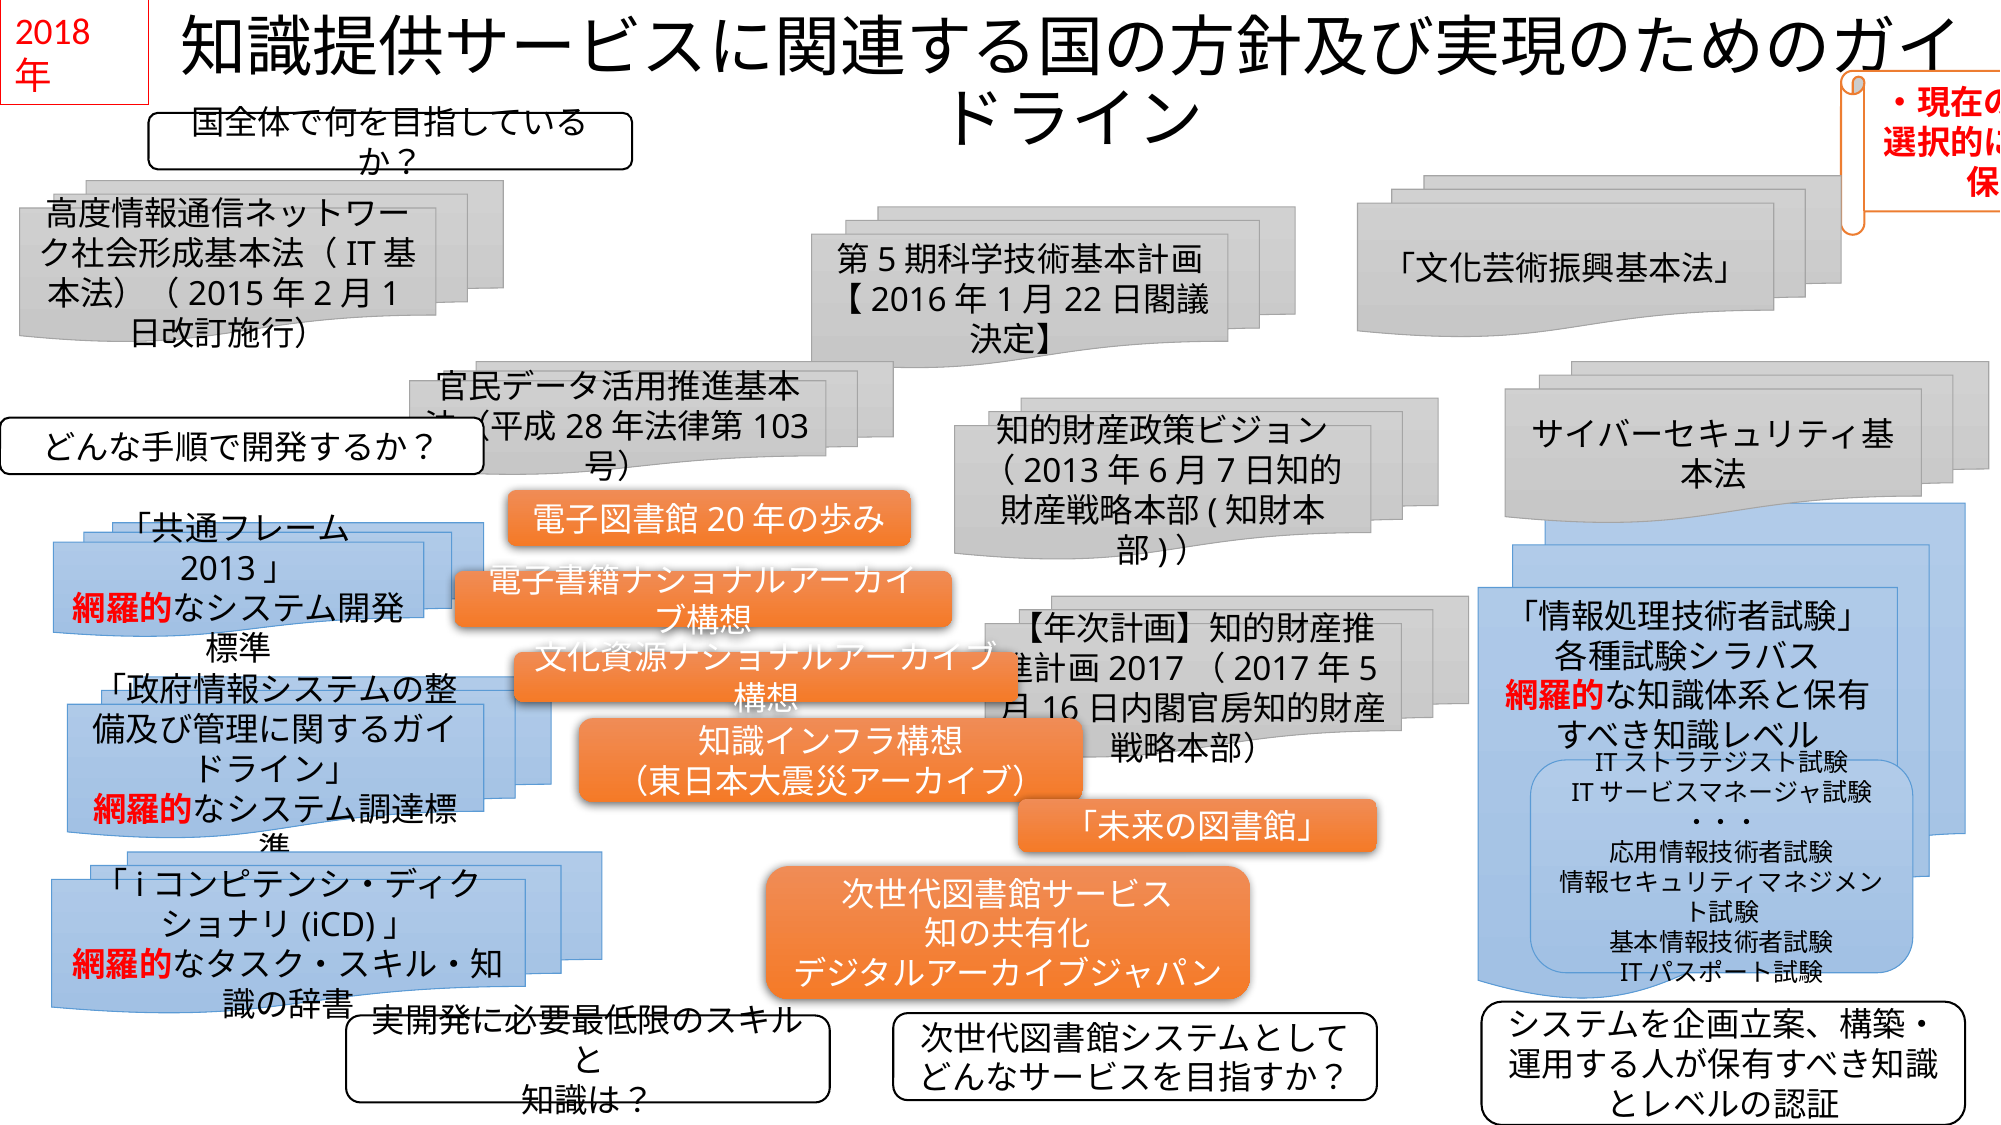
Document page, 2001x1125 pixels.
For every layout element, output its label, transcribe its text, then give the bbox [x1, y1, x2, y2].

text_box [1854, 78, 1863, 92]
text_box 第5期科学技術基本計画【2016年1月22日閣議決定】 [811, 206, 1296, 369]
text_box 次世代図書館サービス 知の共有化 デジタルアーカイブジャパン [766, 866, 1250, 999]
text_box 高度情報通信ネットワーク社会形成基本法（IT基本法）（2015年2月1日改訂施行） [19, 180, 504, 342]
text_box 人と人の 関連付け [984, 648, 1089, 758]
title 知識提供サービスに関連する国の方針及び実現のためのガイドライン [155, 5, 1987, 165]
text_box 「共通フレーム2013」 網羅的なシステム開発標準 [52, 522, 485, 637]
text_box 【年次計画】知的財産推進計画2017（2017年5月16日内閣官房知的財産戦略本部） [984, 595, 1470, 758]
text_box 次世代図書館システムとしてどんなサービスを目指すか？ [892, 1012, 1378, 1102]
text_box 知的財産政策ビジョン（2013年6月7日知的財産戦略本部(知財本部)） [954, 397, 1439, 560]
text_box 国全体で何を目指しているか？ [147, 111, 634, 171]
text_box 2018年 [0, 0, 149, 105]
text_box 「情報処理技術者試験」各種試験シラバス 網羅的な知識体系と保有すべき知識レベル [1477, 502, 1966, 999]
text_box システムを企画立案、構築・運用する人が保有すべき知識とレベルの認証 [1480, 1000, 1967, 1125]
text_box 「未来の図書館」 [1018, 798, 1377, 852]
text_box 「iコンピテンシ・ディクショナリ(iCD)」 網羅的なタスク・スキル・知識の辞書 [51, 851, 603, 1014]
text_box 「政府情報システムの整備及び管理に関するガイドライン」 網羅的なシステム調達標準 [66, 676, 552, 839]
text_box どんな手順で開発するか？ [0, 416, 485, 476]
text_box 官民データ活用推進基本法（平成28年法律第103号） [409, 361, 894, 475]
text_box 知識インフラ構想 （東日本大震災アーカイブ） [578, 718, 1084, 802]
text_box 実開発に必要最低限のスキルと 知識は？ [345, 1014, 831, 1104]
text_box 文化資源ナショナルアーカイブ構想 [514, 651, 1019, 702]
text_box 電子図書館20年の歩み [507, 489, 911, 546]
text_box ITストラテジスト試験 ITサービスマネージャ試験 ・・・ 応用情報技術者試験 情報セキュリティマネジメント試験 基本情報技術者試験 ITパスポート試験 [1529, 759, 1914, 974]
text_box 電子書籍ナショナルアーカイブ構想 [454, 570, 952, 627]
text_box サイバーセキュリティ基本法 [1504, 361, 1990, 523]
text_box 「文化芸術振興基本法」 [1356, 175, 1842, 338]
text_box ・現在の職務に必要なスキル・知識を選択的に習得し、最終的に網羅性に確保する実践的なアプローチ [1839, 69, 2000, 236]
